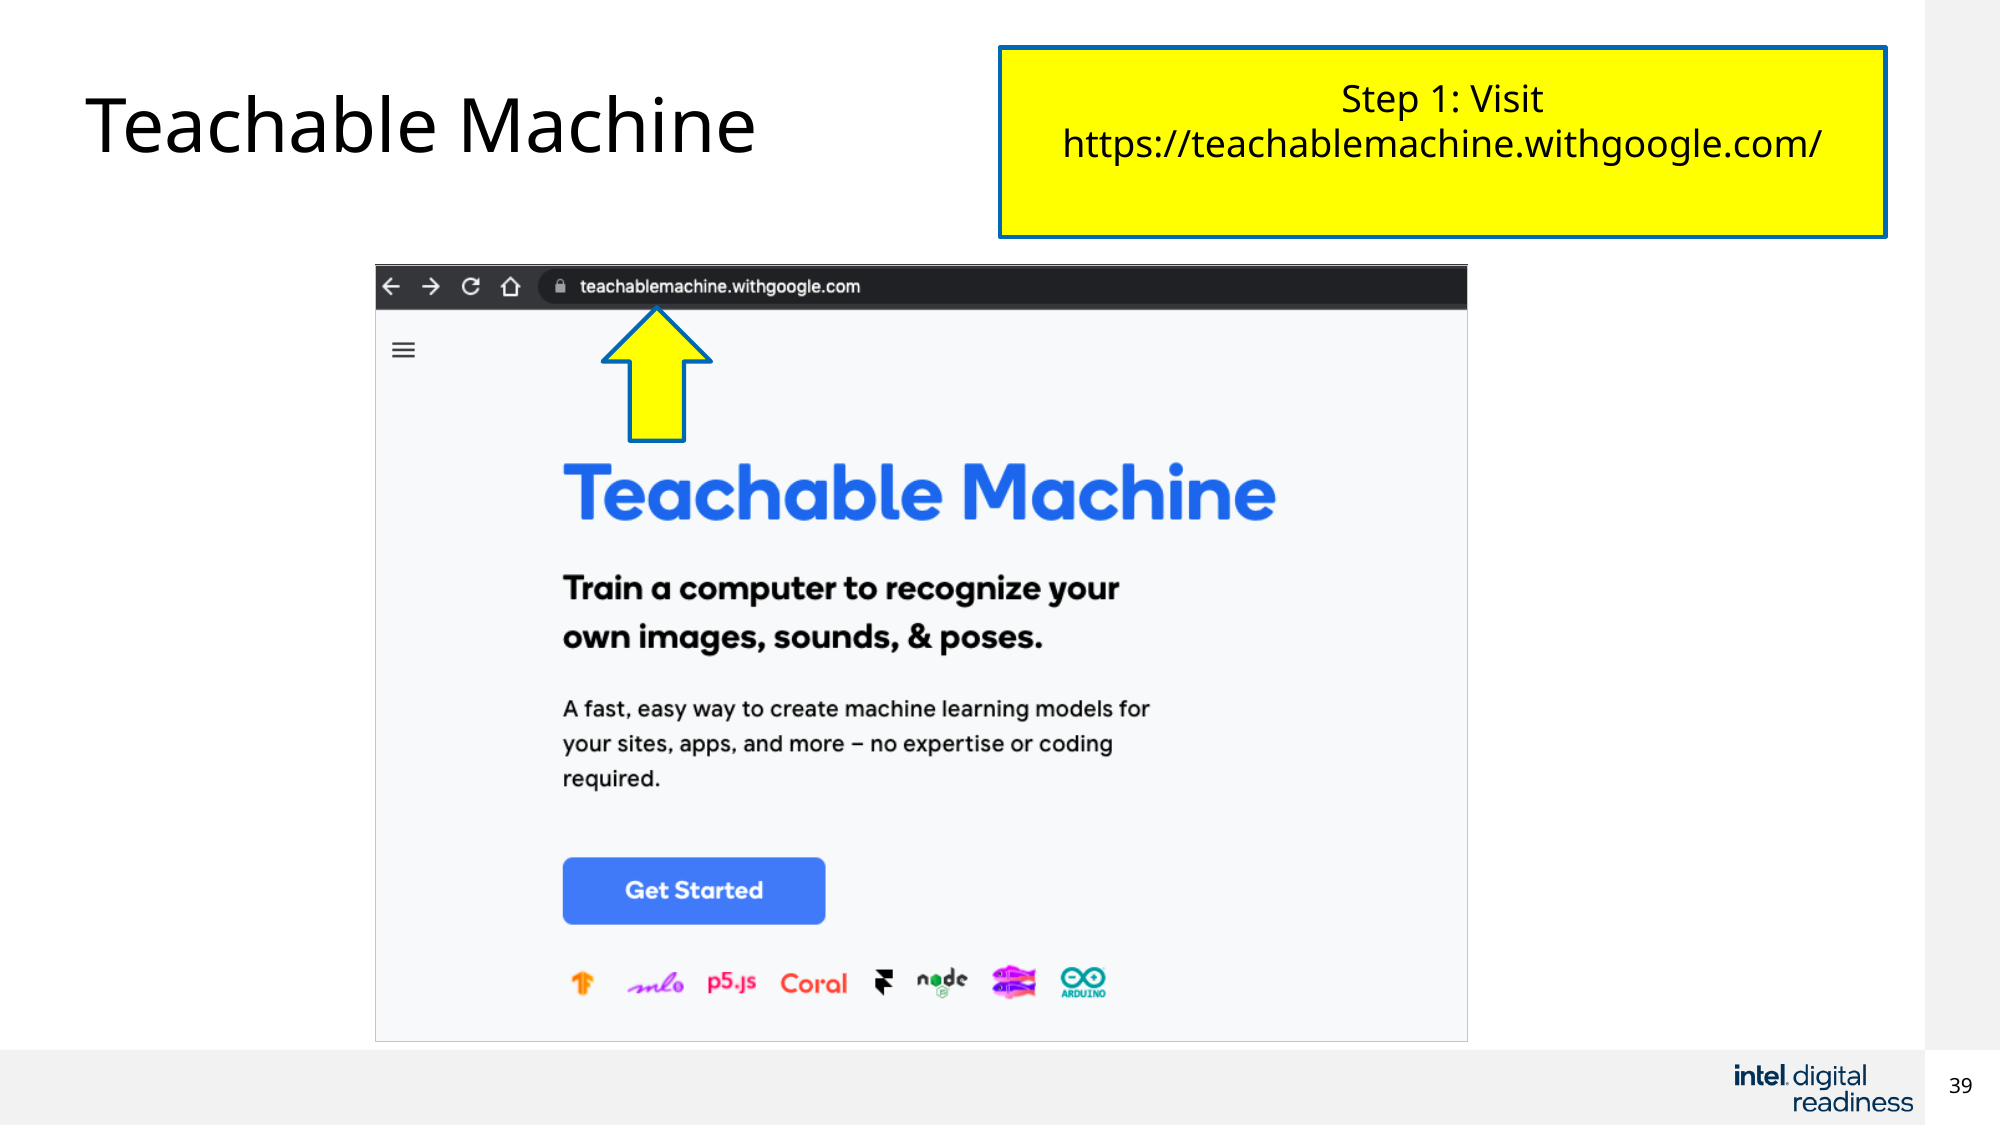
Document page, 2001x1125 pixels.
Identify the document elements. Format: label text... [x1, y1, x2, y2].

slide_number 39 [1923, 1065, 1999, 1125]
picture [375, 264, 1469, 1042]
picture [1735, 1064, 1913, 1112]
text_box Step 1: Visit https://teachablemachine.withgoogle.com/ [998, 45, 1888, 239]
title Teachable Machine [70, 19, 1796, 237]
